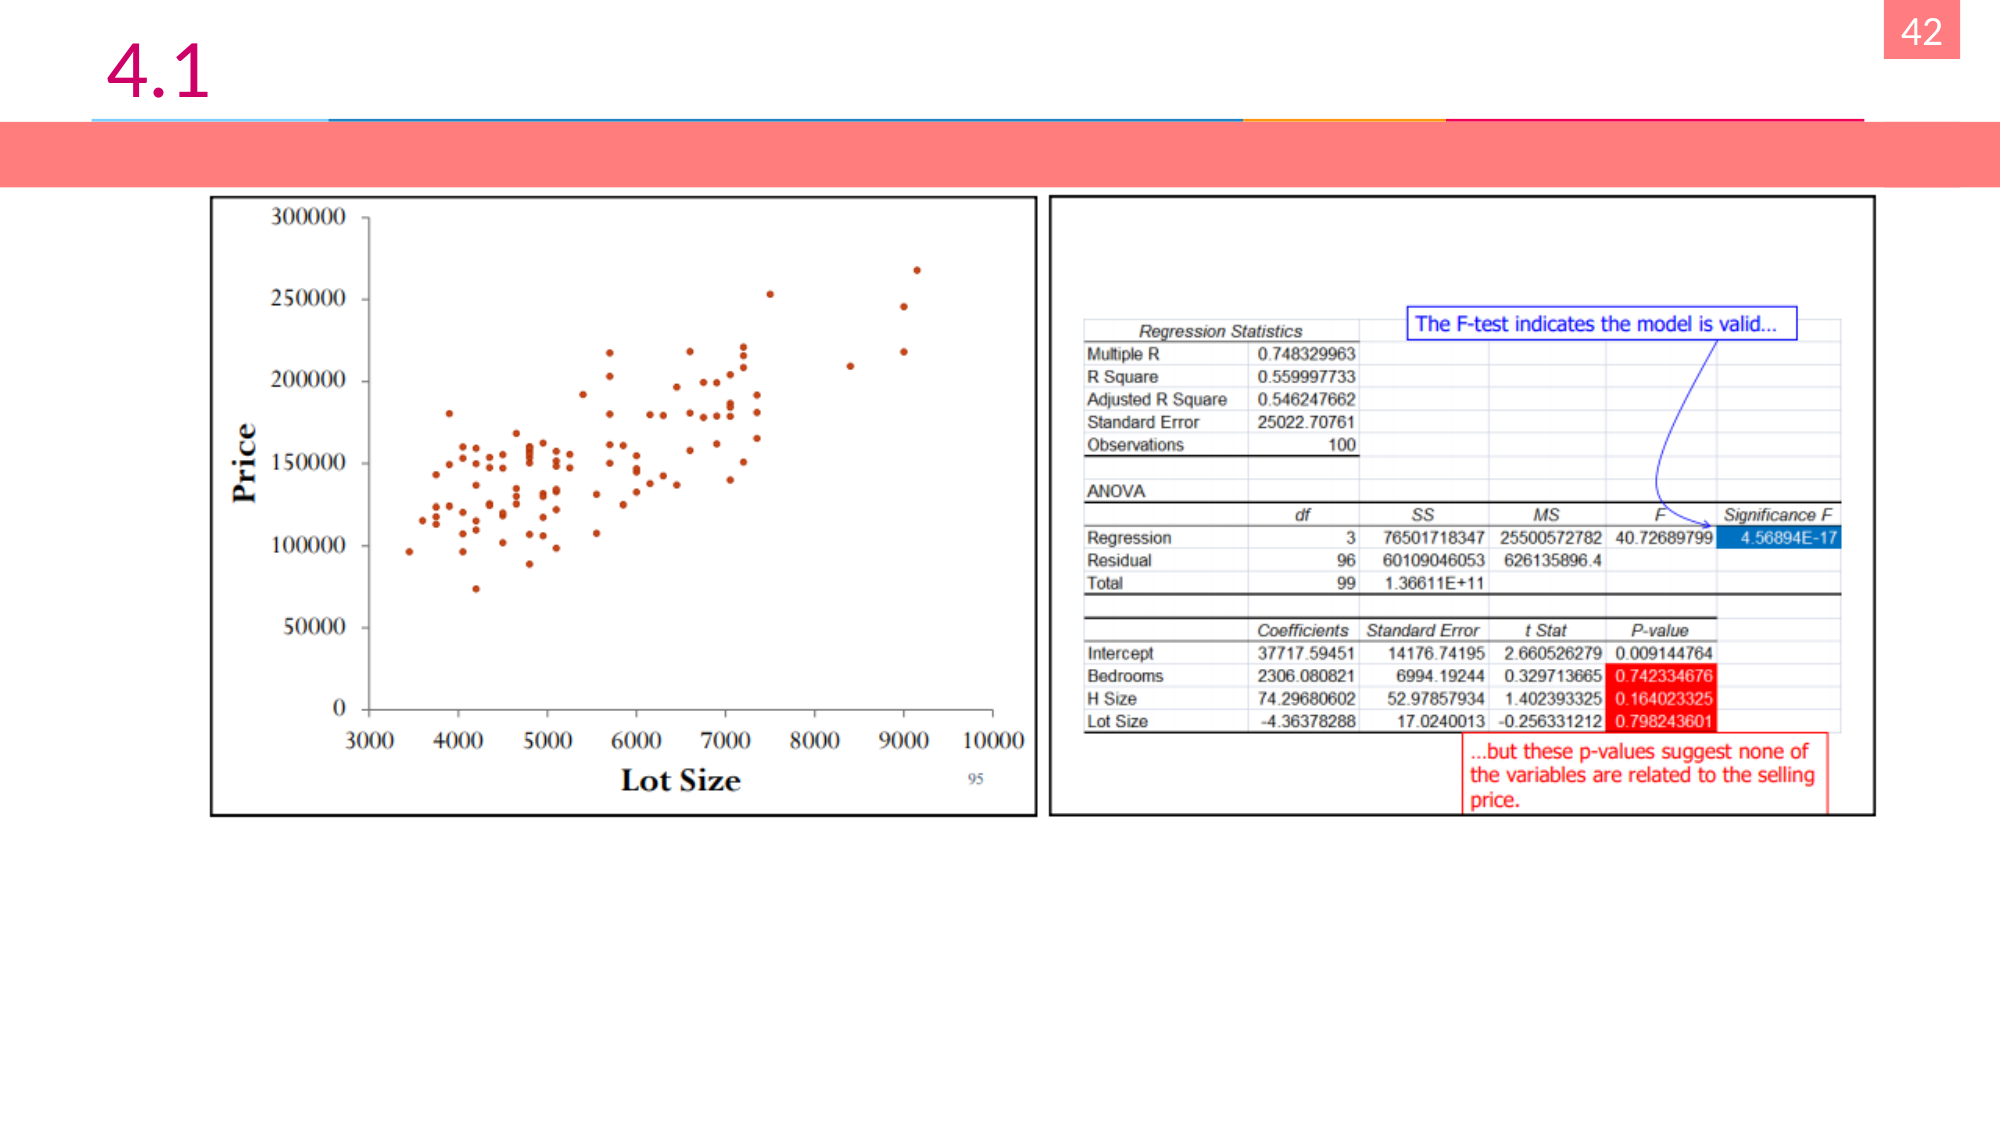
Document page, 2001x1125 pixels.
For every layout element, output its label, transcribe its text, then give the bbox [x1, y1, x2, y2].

text_box 4.1 [91, 6, 1865, 118]
slide_number 42 [1883, 0, 1961, 59]
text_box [91, 118, 1865, 122]
picture [204, 189, 1884, 823]
text_box [0, 121, 2000, 188]
